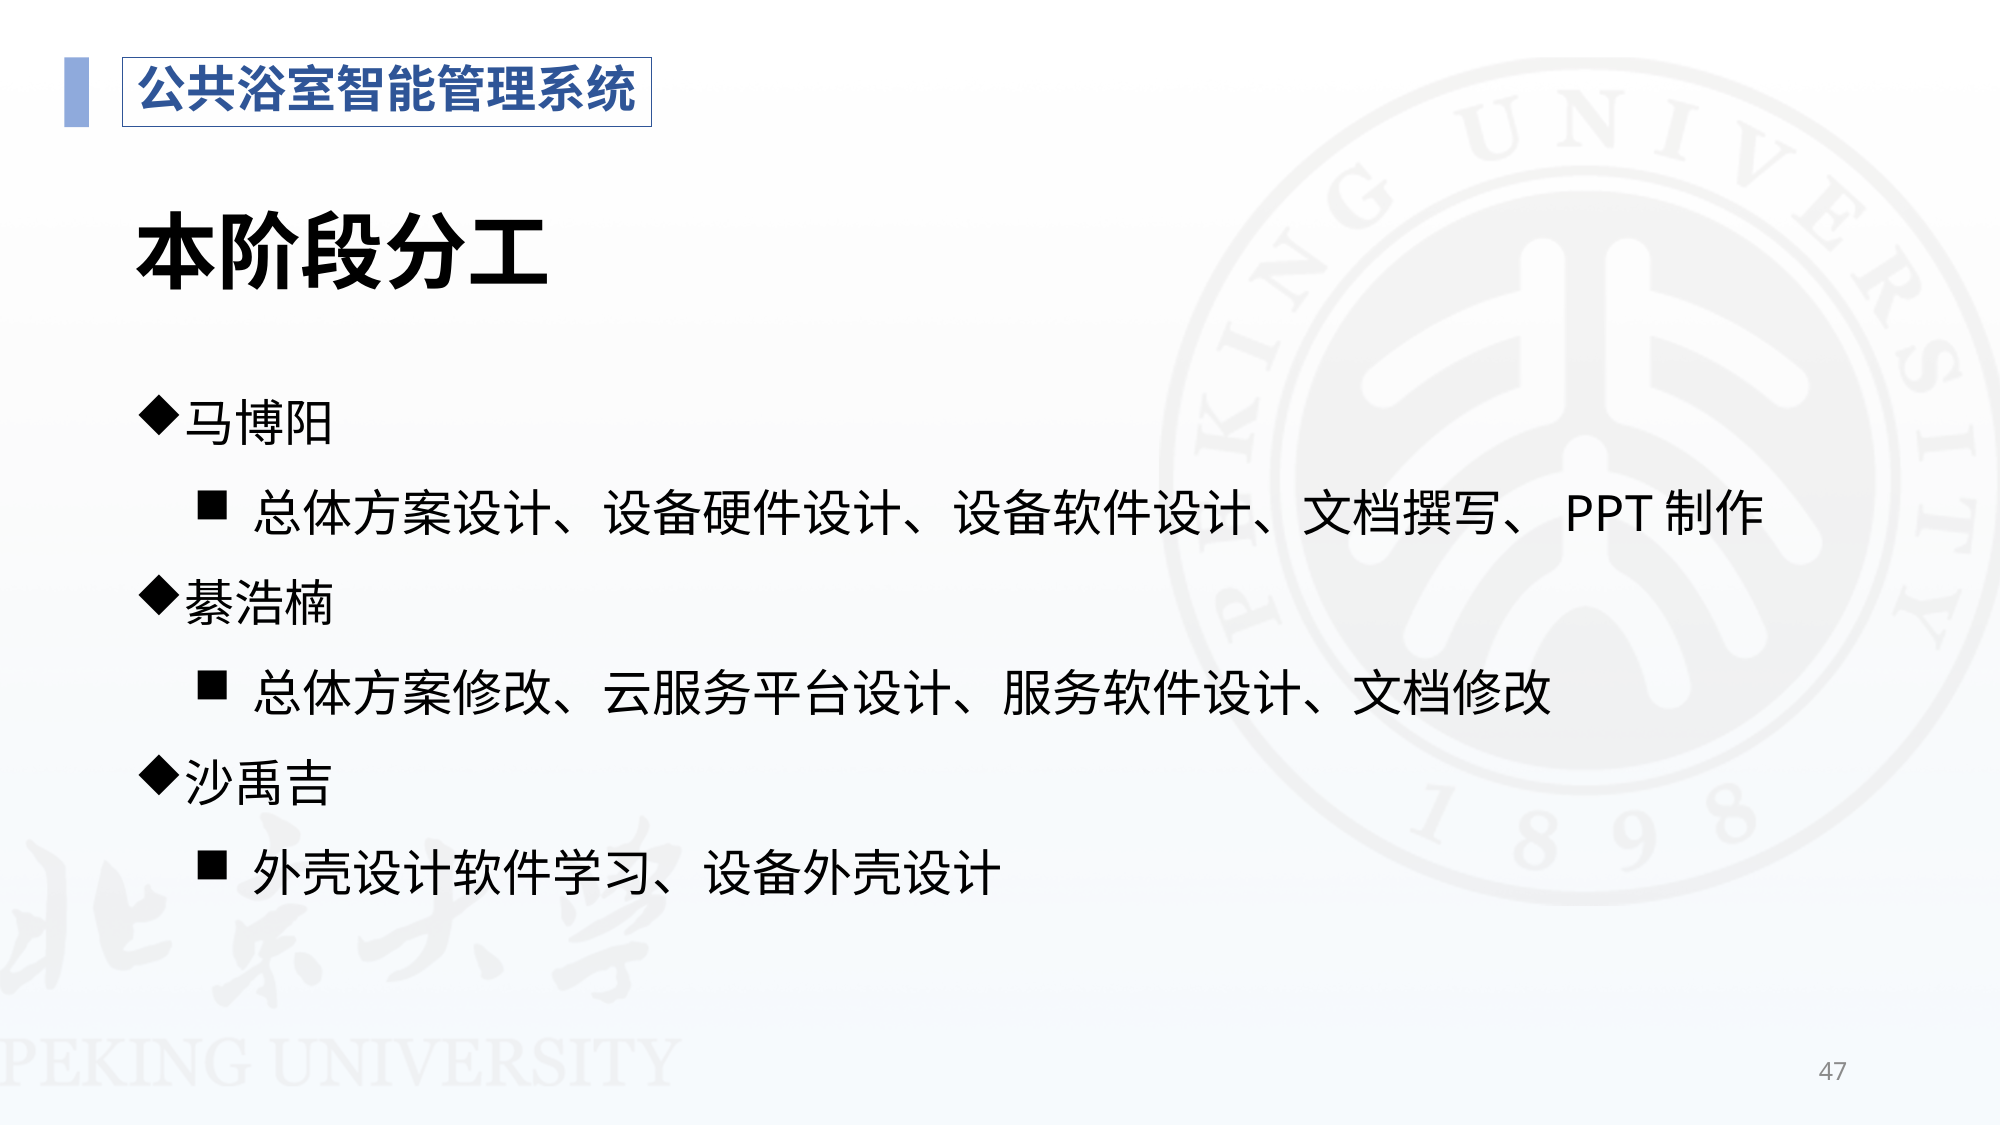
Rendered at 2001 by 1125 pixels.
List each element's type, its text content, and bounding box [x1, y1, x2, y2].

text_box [64, 57, 655, 128]
list 马博阳 总体方案设计、设备硬件设计、设备软件设计、文档撰写、PPT制作 綦浩楠 总体方案修改、云服务平台设计、服务软件设计、文档修改 沙禹吉 外壳设计软件学习、设备外壳设计 [119, 354, 1881, 1068]
slide_number 47 [1412, 1042, 1863, 1103]
title 本阶段分工 [119, 203, 1881, 296]
